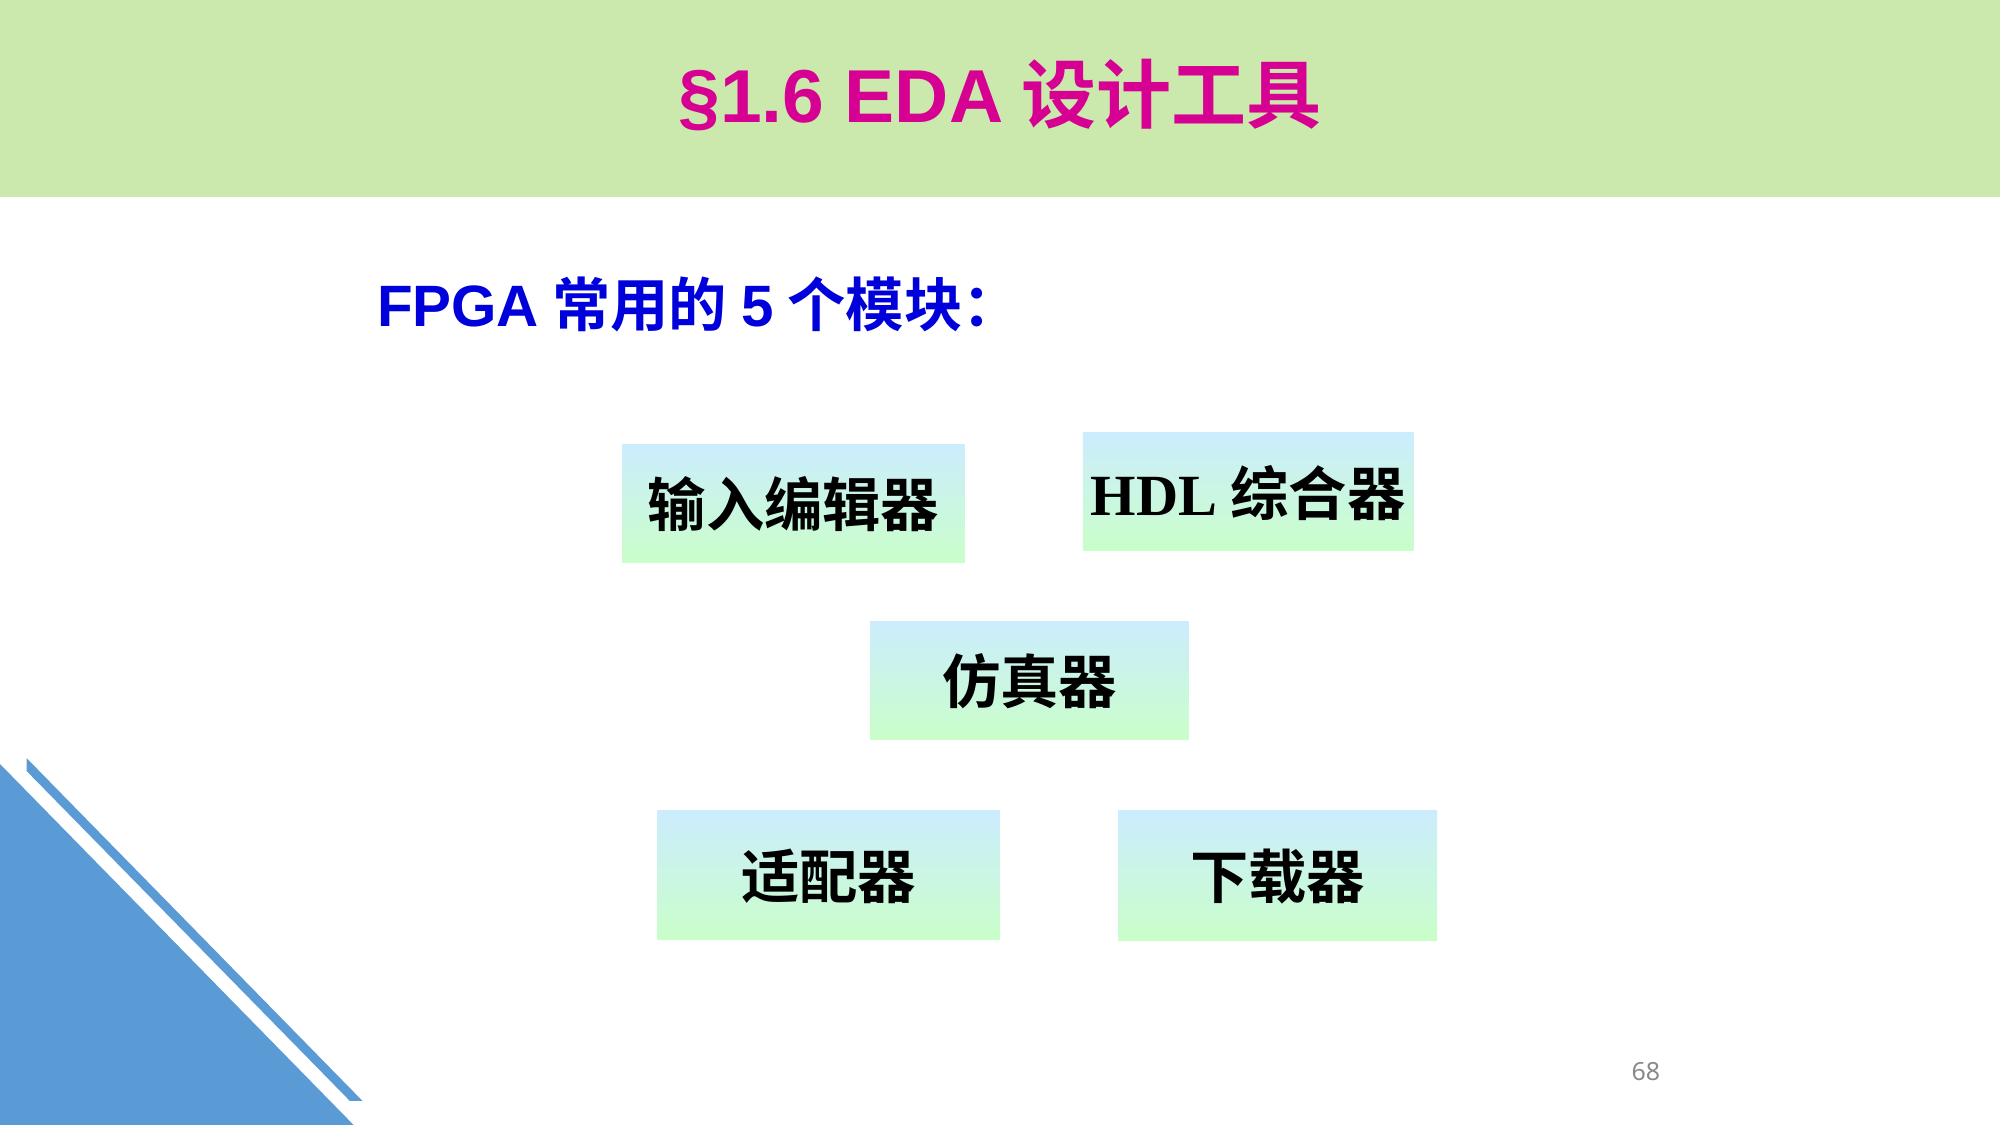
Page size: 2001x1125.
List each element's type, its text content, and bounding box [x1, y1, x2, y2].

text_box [622, 432, 1438, 941]
text_box §1.6 EDA设计工具 [0, 0, 2000, 198]
text_box FPGA常用的5个模块： [362, 261, 1190, 346]
text_box 68 [1325, 1042, 1675, 1103]
